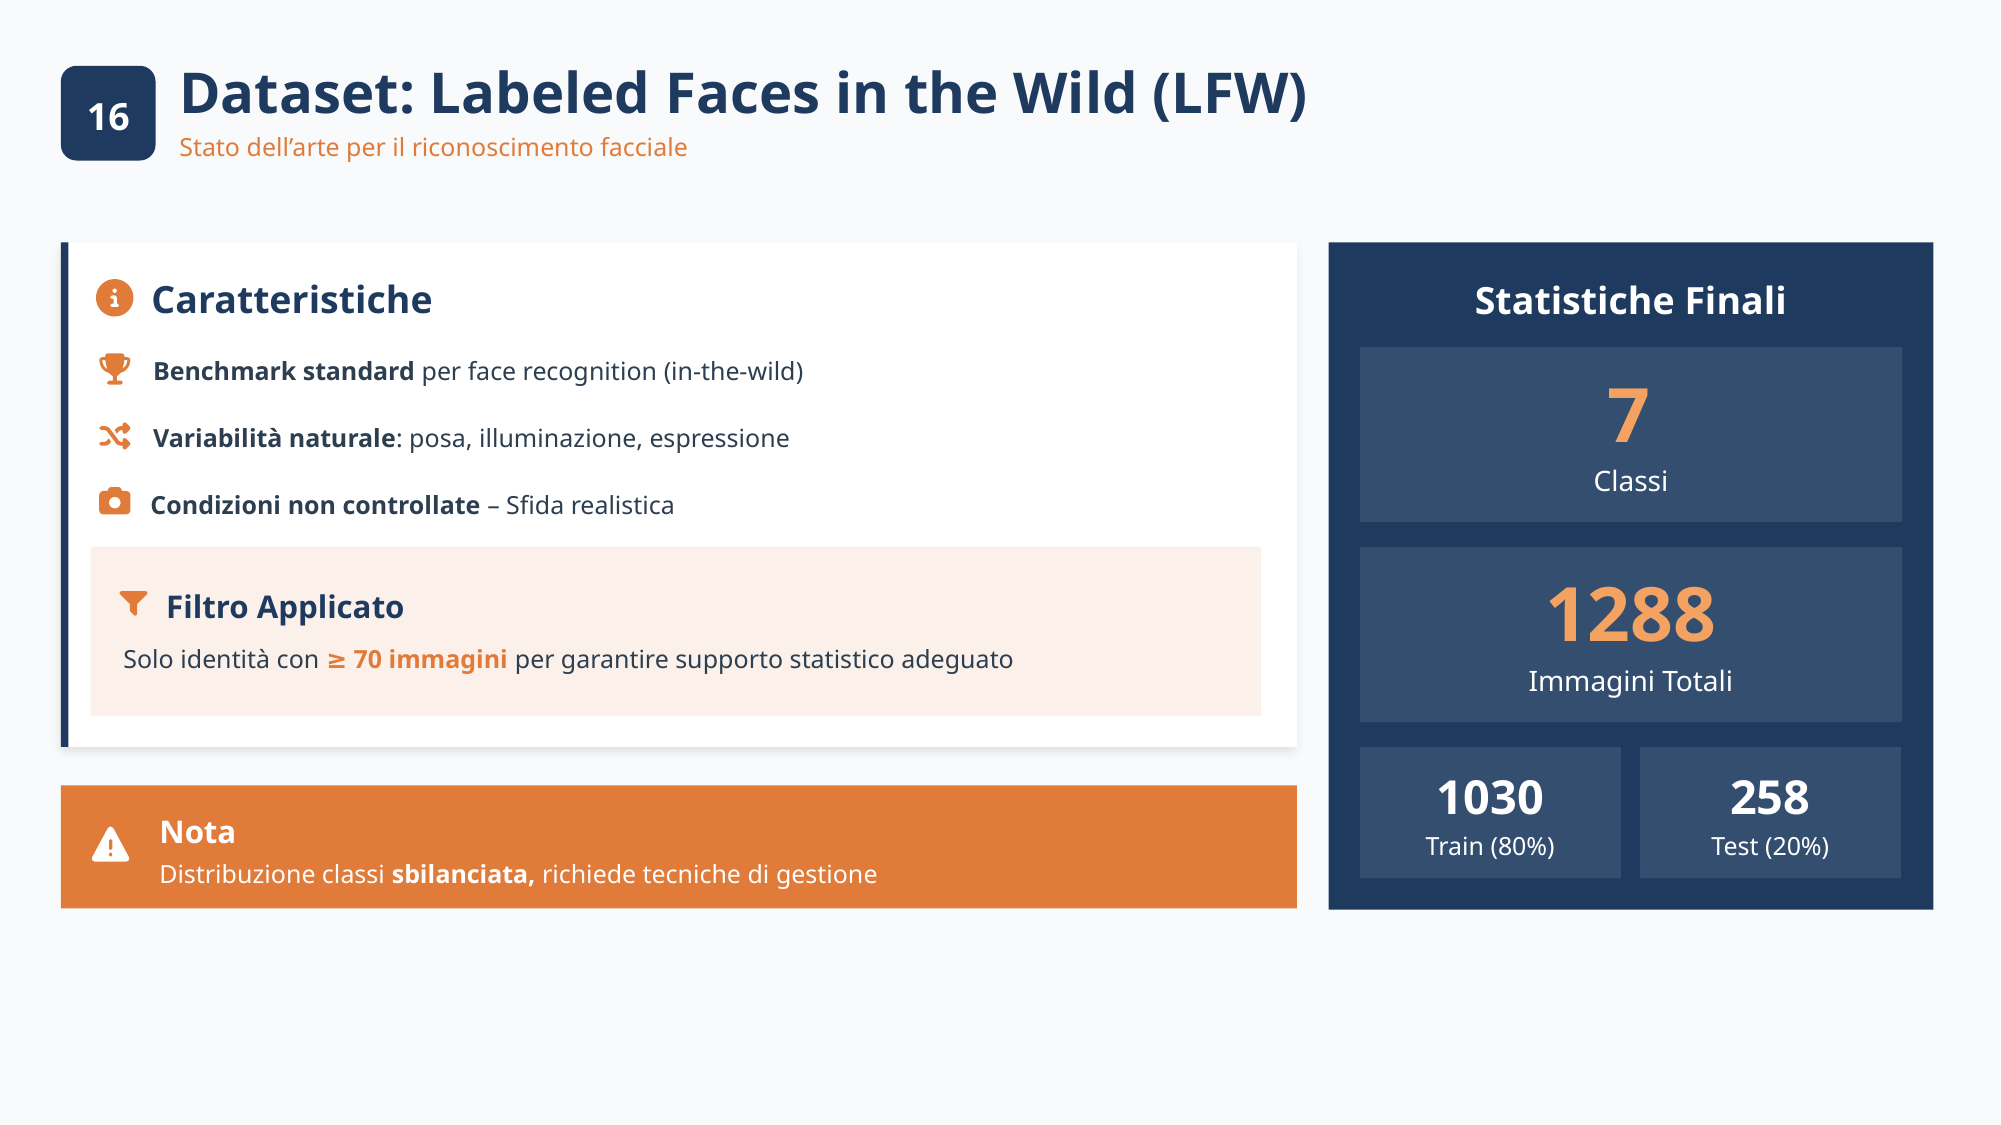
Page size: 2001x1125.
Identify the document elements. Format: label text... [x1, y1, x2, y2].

text_box Nota Distribuzione classi sbilanciata, richiede tecniche di gestione [159, 802, 1136, 888]
text_box 258 [1647, 767, 1894, 824]
text_box [60, 242, 69, 747]
text_box Solo identità con ≥ 70 immagini per garantire supporto statistico adeguato [123, 635, 1257, 673]
text_box Dataset: Labeled Faces in the Wild (LFW) [179, 63, 1569, 127]
text_box 1288 [1366, 582, 1896, 658]
text_box [1328, 242, 1934, 910]
text_box [114, 422, 131, 434]
text_box [92, 826, 129, 862]
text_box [49, 65, 168, 161]
text_box Filtro Applicato [166, 578, 1256, 623]
text_box Benchmark standard per face recognition (in-the-wild) [153, 347, 1035, 385]
text_box 1030 [1366, 767, 1614, 824]
text_box Stato dell’arte per il riconoscimento facciale [179, 123, 1166, 161]
text_box 7 [1364, 383, 1894, 459]
text_box [119, 591, 148, 616]
text_box [1640, 747, 1902, 879]
text_box [1359, 747, 1621, 879]
text_box Test (20%) [1652, 822, 1889, 860]
text_box [1359, 547, 1903, 723]
text_box Immagini Totali [1377, 653, 1885, 697]
text_box Condizioni non controllate – Sfida realistica [150, 481, 848, 520]
text_box [60, 785, 1297, 909]
text_box [95, 279, 134, 317]
text_box Caratteristiche [151, 271, 1294, 321]
text_box [99, 487, 131, 515]
text_box [90, 546, 1261, 716]
text_box Classi [1377, 453, 1885, 498]
text_box [99, 426, 131, 450]
text_box [99, 353, 131, 385]
text_box [1359, 347, 1903, 522]
text_box Variabilità naturale: posa, illuminazione, espressione [153, 414, 912, 452]
text_box Statistiche Finali [1350, 273, 1912, 322]
text_box [69, 242, 1297, 747]
text_box Train (80%) [1372, 822, 1609, 860]
